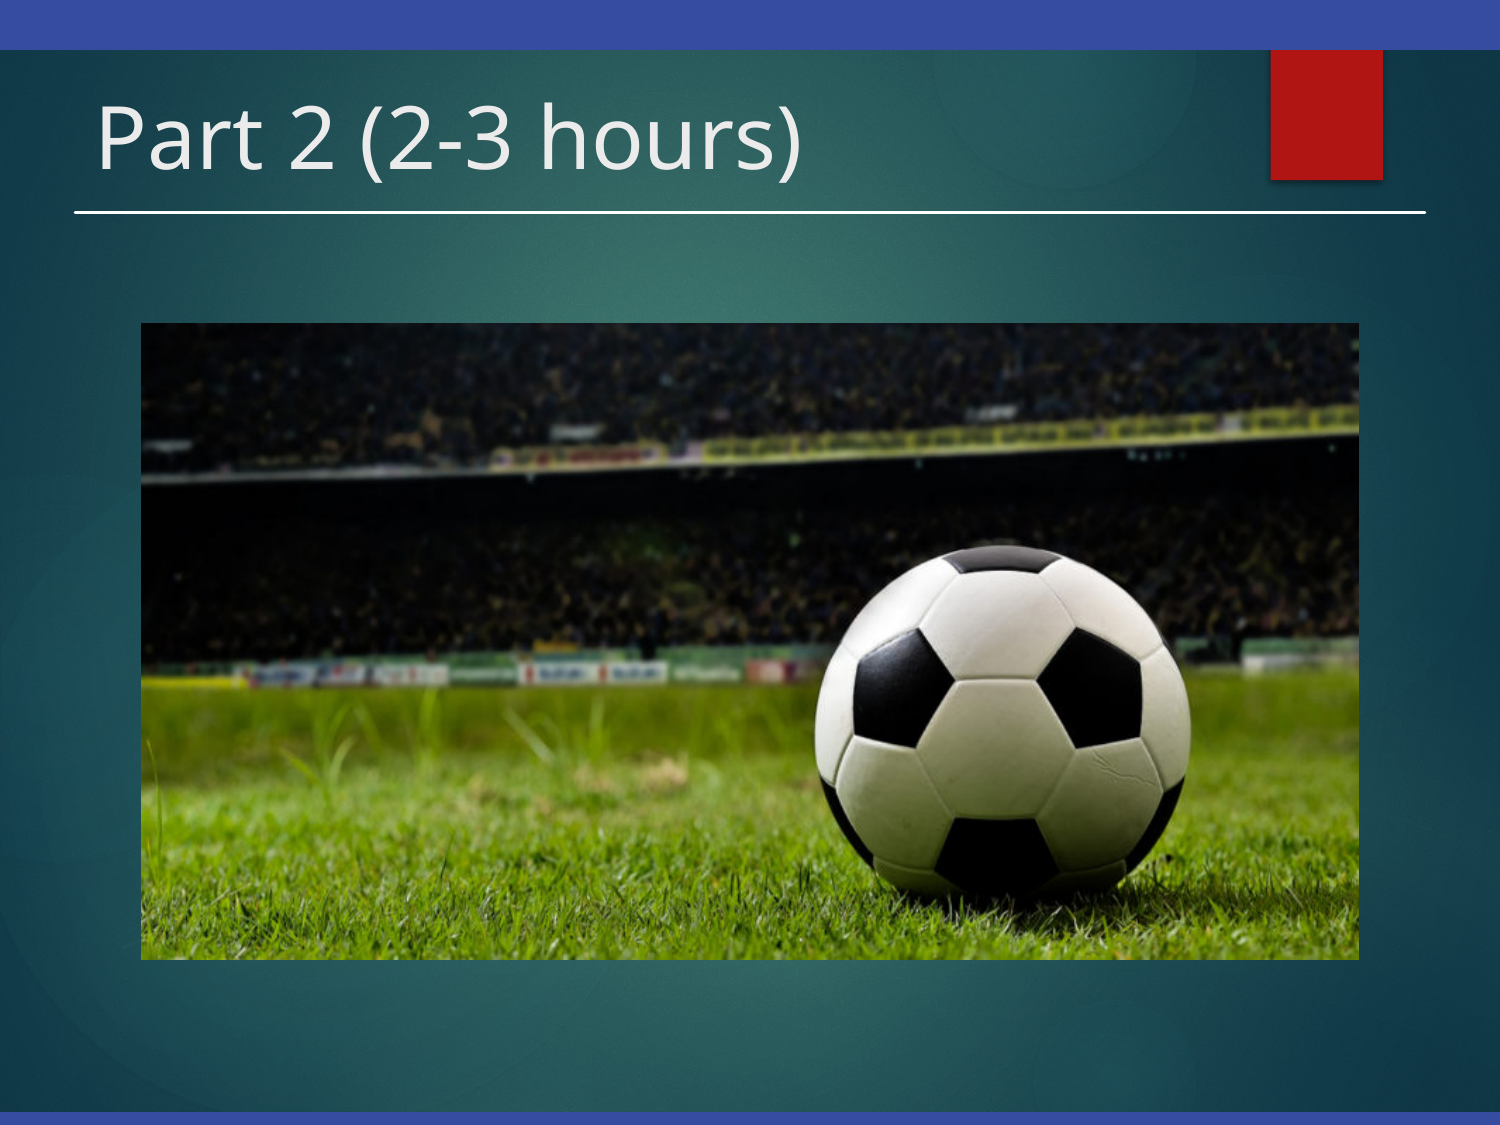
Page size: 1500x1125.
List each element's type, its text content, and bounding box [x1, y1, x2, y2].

picture [140, 323, 1360, 960]
title Part 2 (2-3 hours) [79, 74, 1237, 304]
